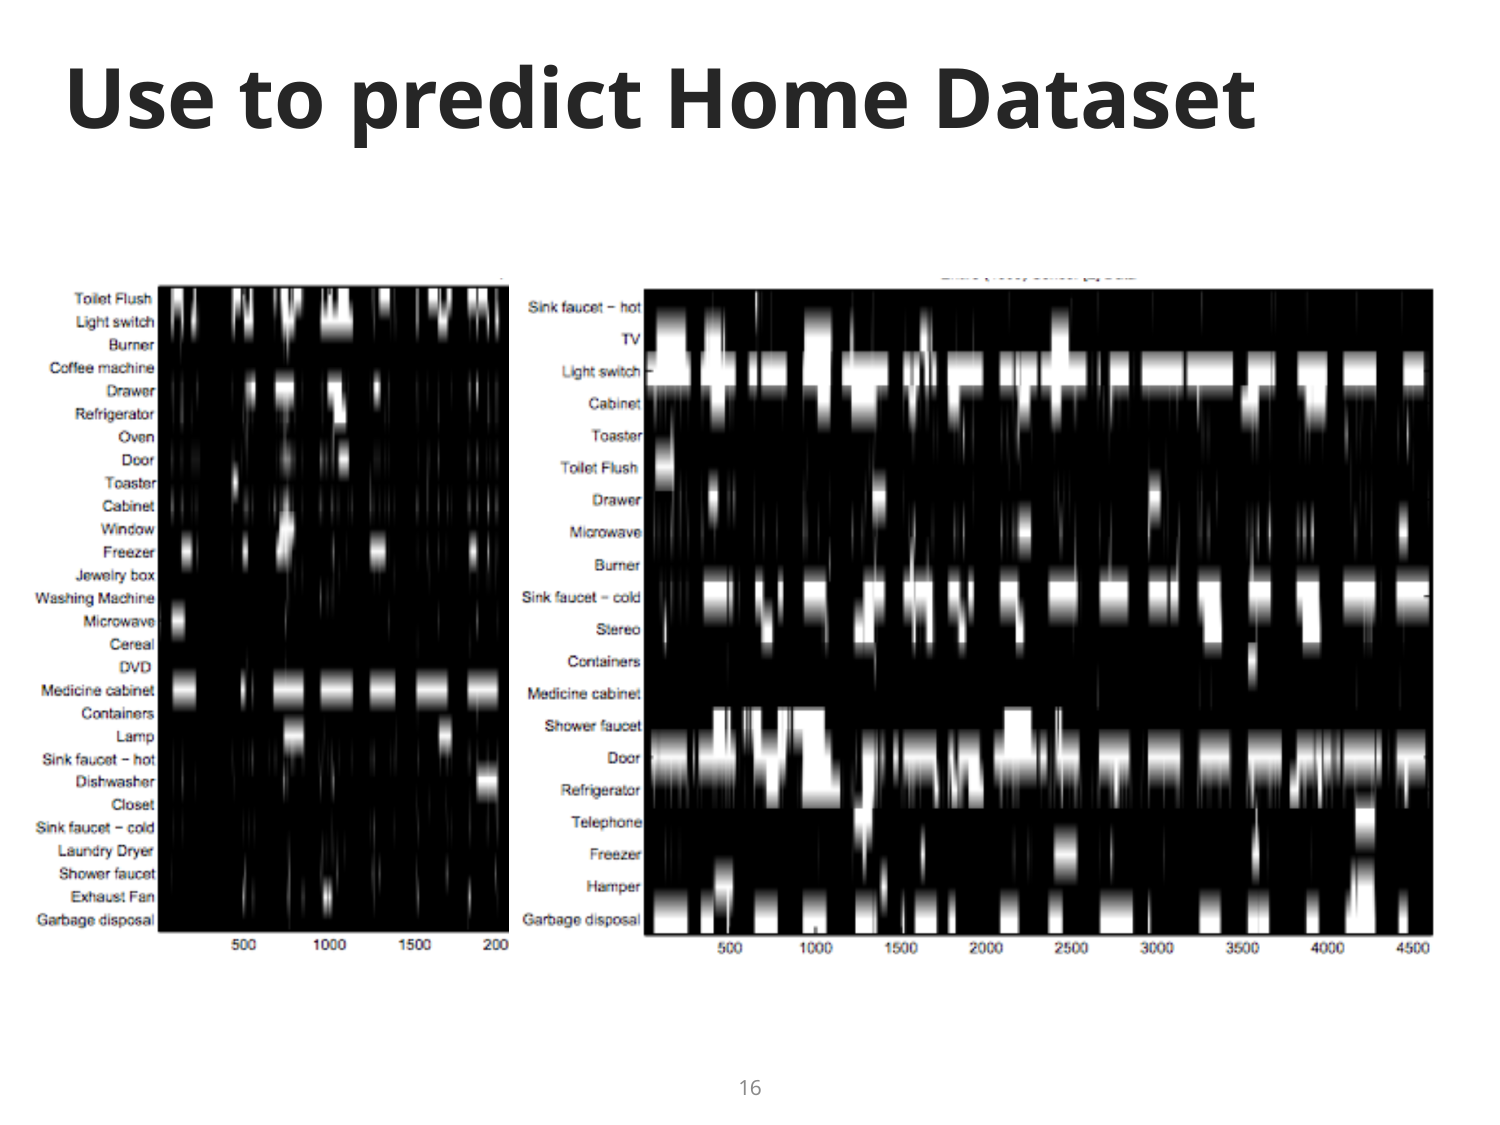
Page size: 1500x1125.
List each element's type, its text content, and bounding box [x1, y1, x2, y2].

title Use to predict Home Dataset [48, 41, 1456, 149]
slide_number 16 [575, 1058, 925, 1119]
picture [29, 278, 1453, 972]
